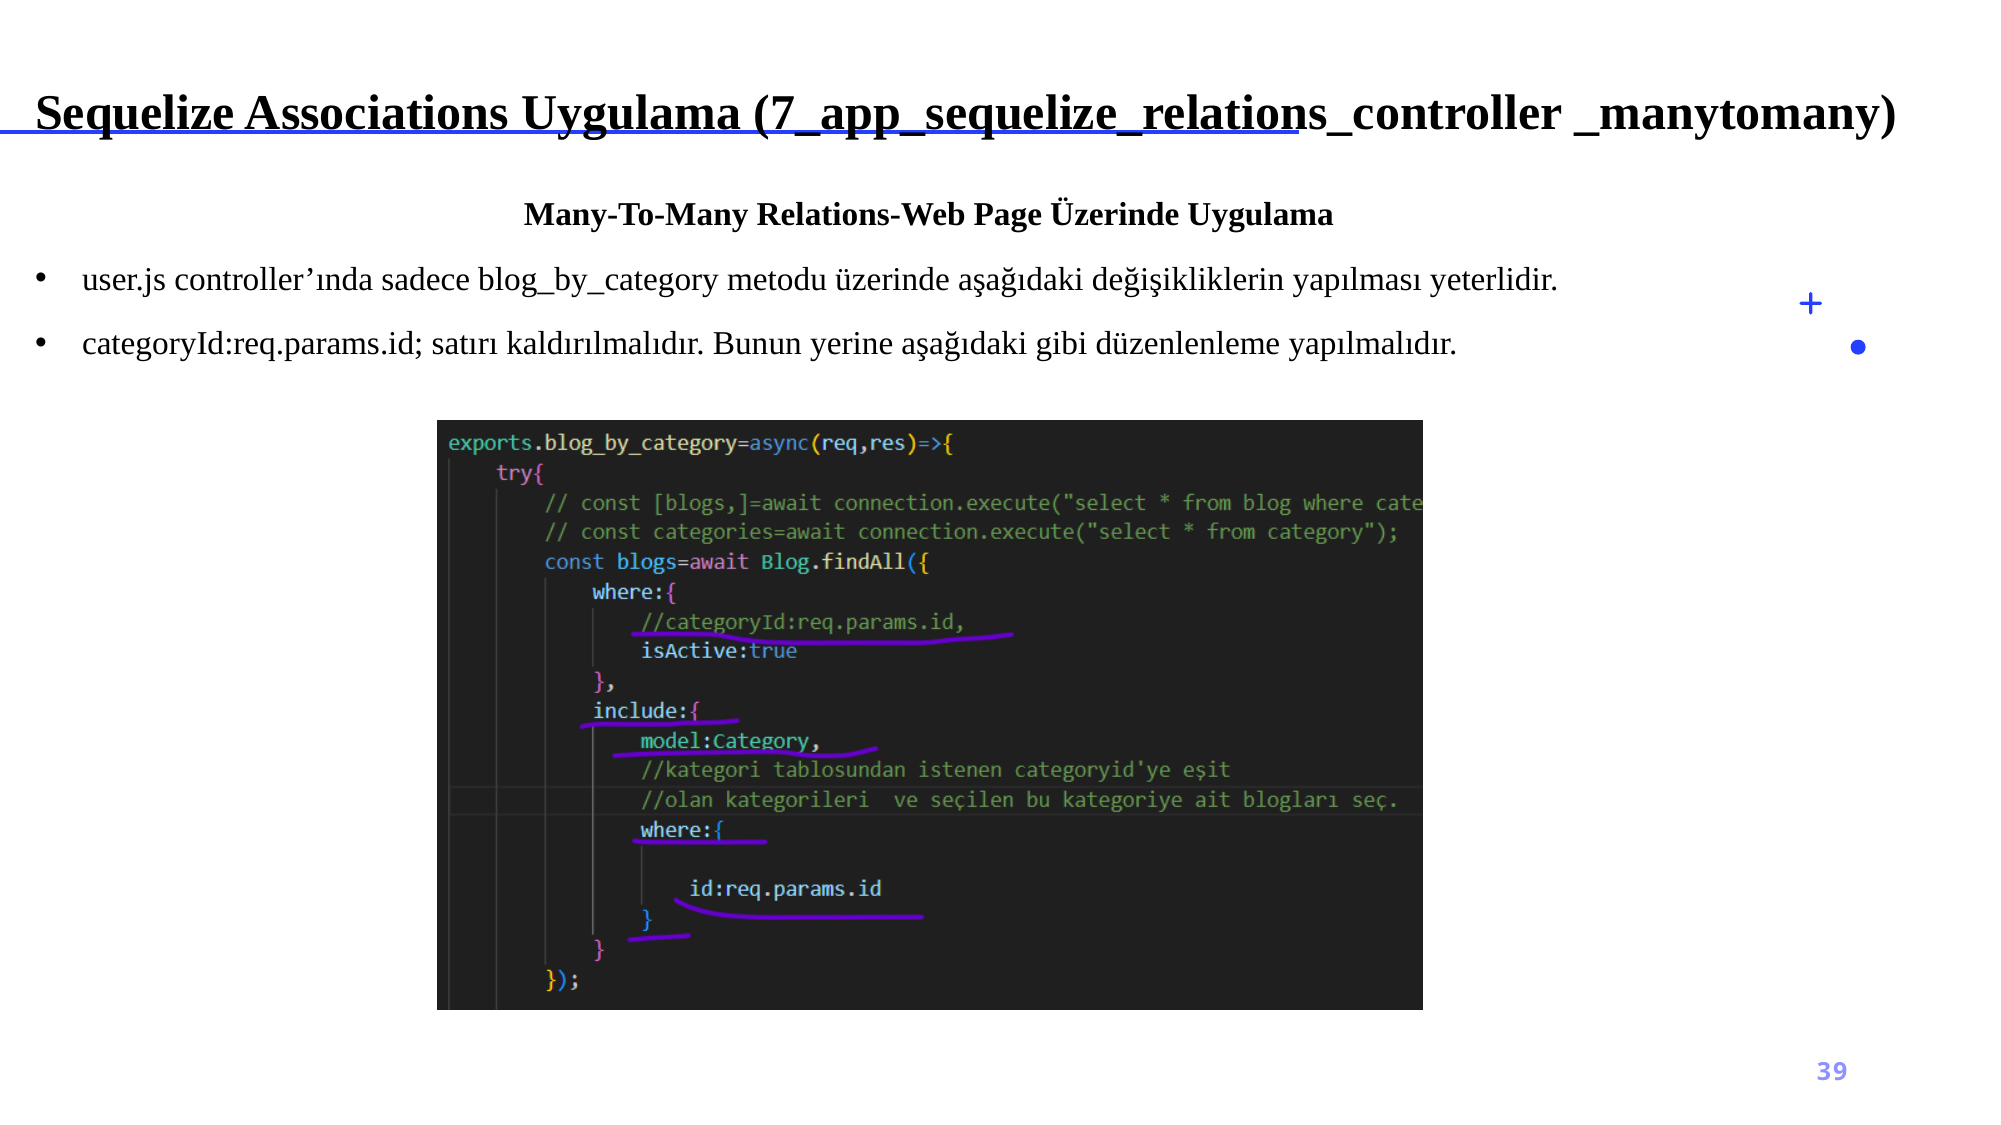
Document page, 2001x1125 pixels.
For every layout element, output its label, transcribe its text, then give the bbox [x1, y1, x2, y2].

title Sequelize Associations Uygulama (7_app_sequelize_relations_controller _manytomany) [20, 53, 1926, 148]
picture [436, 420, 1423, 1010]
list Many-To-Many Relations-Web Page Üzerinde Uygulama user.js controller’ında sadece blog_by_category metodu üzerinde aşağıdaki değişikliklerin yapılması yeterlidir. categoryId:req.params.id; satırı kaldırılmalıdır. Bunun yerine aşağıdaki gibi düzenlenleme yapılmalıdır. [20, 180, 1839, 1043]
slide_number 39 [1412, 1042, 1863, 1103]
